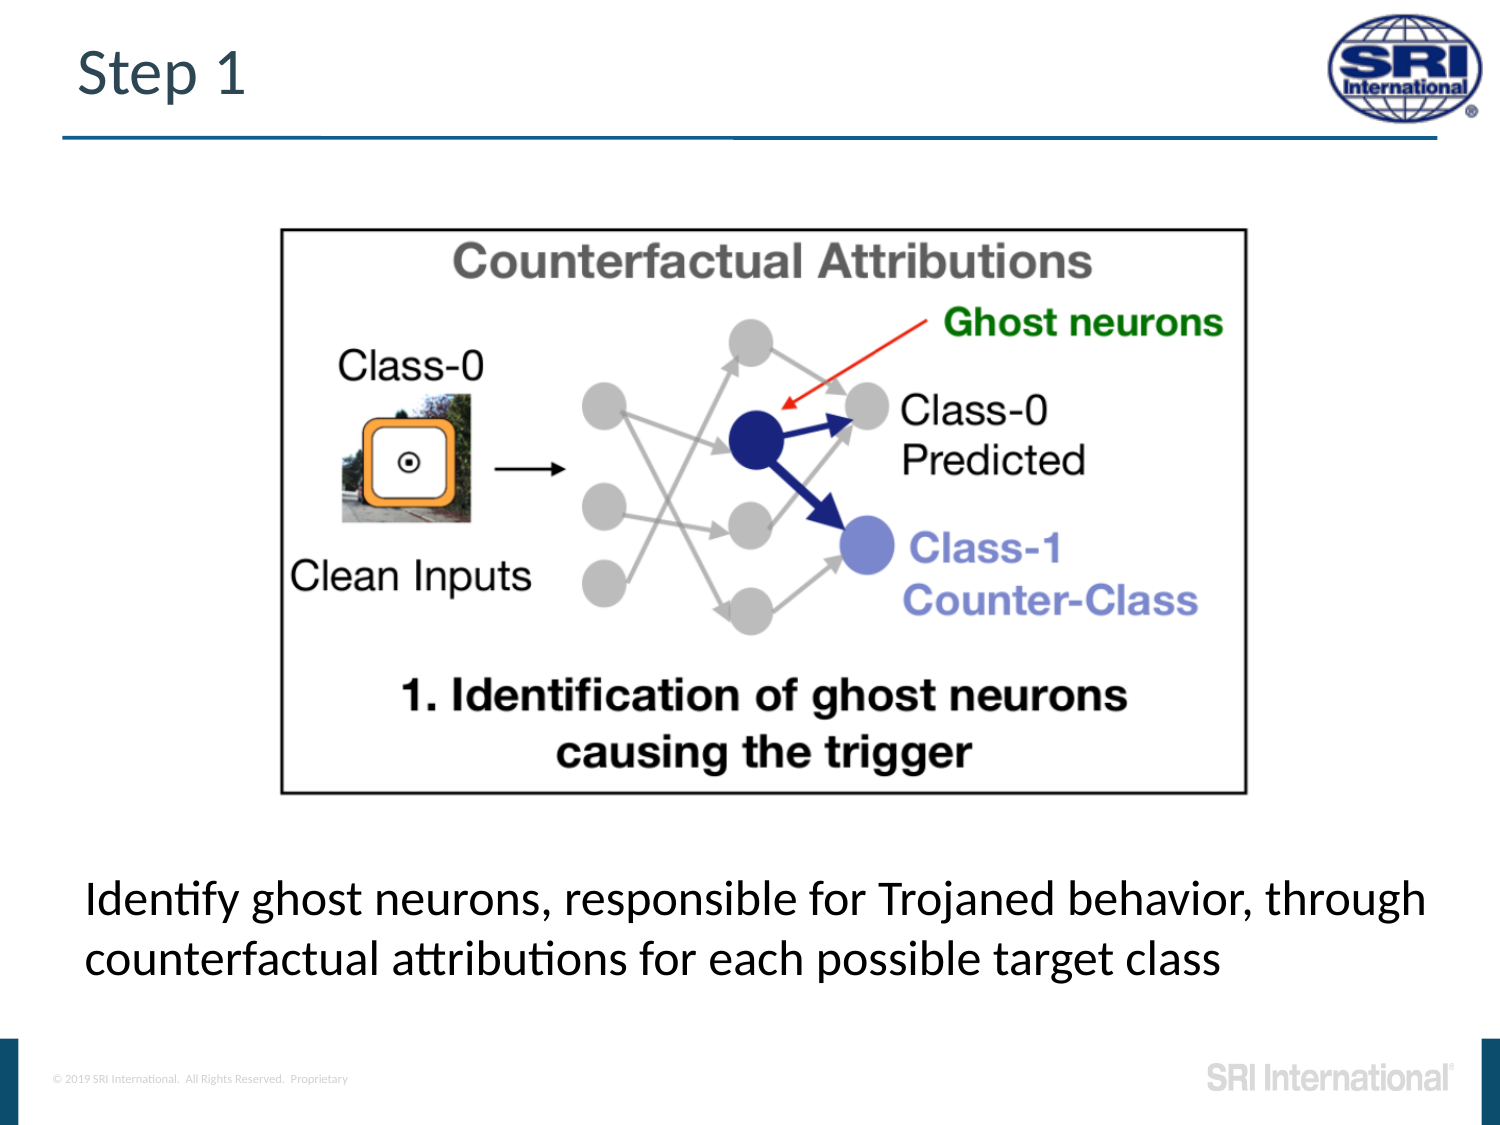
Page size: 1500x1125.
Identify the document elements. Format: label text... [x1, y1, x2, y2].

title Step 1 [62, 22, 1234, 123]
picture [1281, 7, 1500, 132]
list Identify ghost neurons, responsible for Trojaned behavior, through counterfactual attributions for each possible target class [62, 857, 1453, 1052]
picture [244, 181, 1256, 799]
